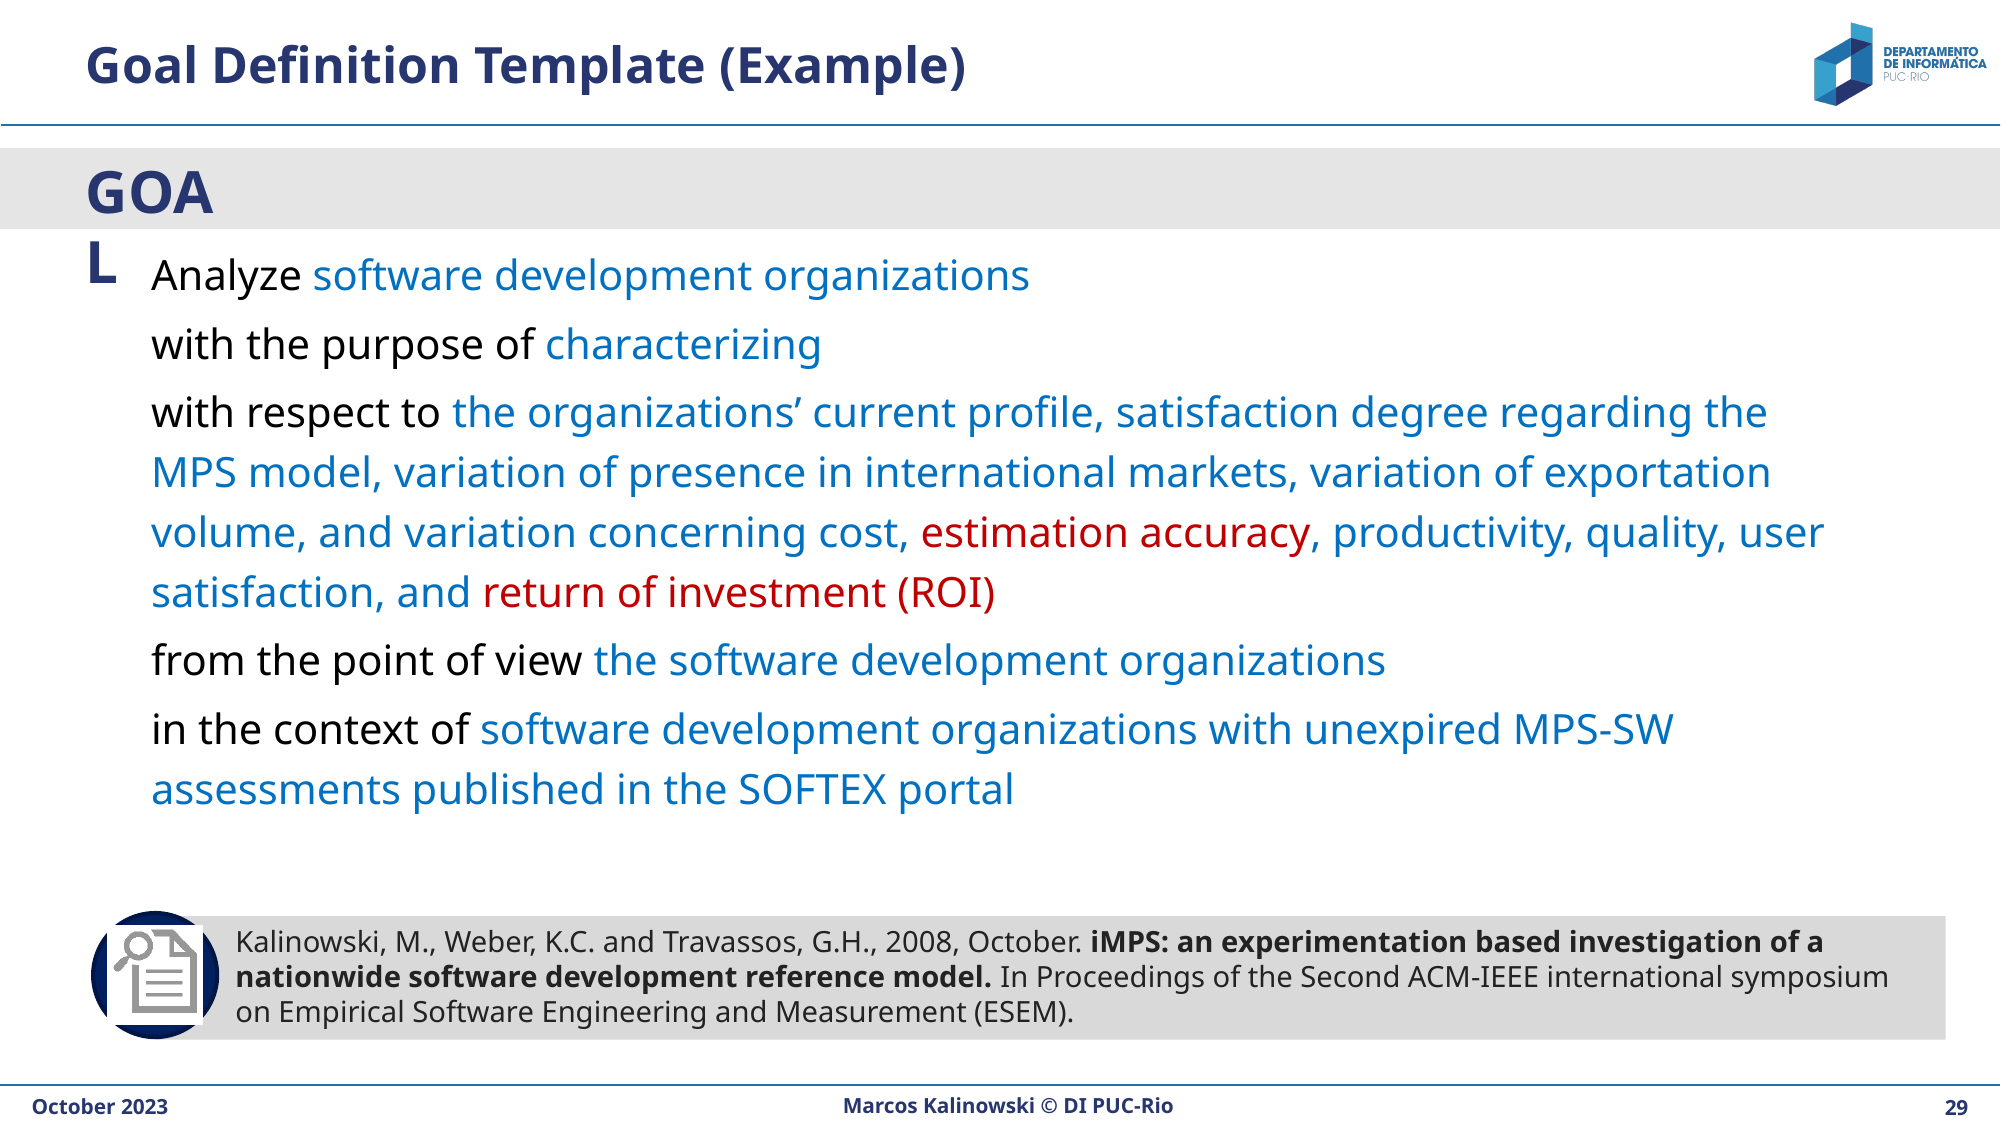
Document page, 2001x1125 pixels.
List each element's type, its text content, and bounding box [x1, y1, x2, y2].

text_box [252, 148, 2000, 229]
text_box [0, 148, 70, 229]
list Analyze software development organizations with the purpose of characterizing with respect to the organizations’ current profile, satisfaction degree regarding the MPS model, variation of presence in international markets, variation of exportation volume, and variation concerning cost, estimation accuracy, productivity, quality, user satisfaction, and return of investment (ROI) from the point of view the software development organizations in the context of software development organizations with unexpired MPS-SW assessments published in the SOFTEX portal [71, 231, 1875, 823]
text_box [92, 912, 218, 1038]
text_box October 2023 [16, 1085, 431, 1124]
title Goal Definition Template (Example) [70, 17, 1800, 111]
text_box GOAL [70, 148, 252, 303]
slide_number ‹#› [1755, 1087, 1984, 1125]
text_box Kalinowski, M., Weber, K.C. and Travassos, G.H., 2008, October. iMPS: an experimentation based investigation of a nationwide software development reference model. In Proceedings of the Second ACM-IEEE international symposium on Empirical Software Engineering and Measurement (ESEM). [221, 916, 1945, 1037]
text_box [221, 916, 1946, 1040]
picture [1779, 0, 2001, 133]
footer Marcos Kalinowski © DI PUC-Rio [431, 1085, 1650, 1123]
